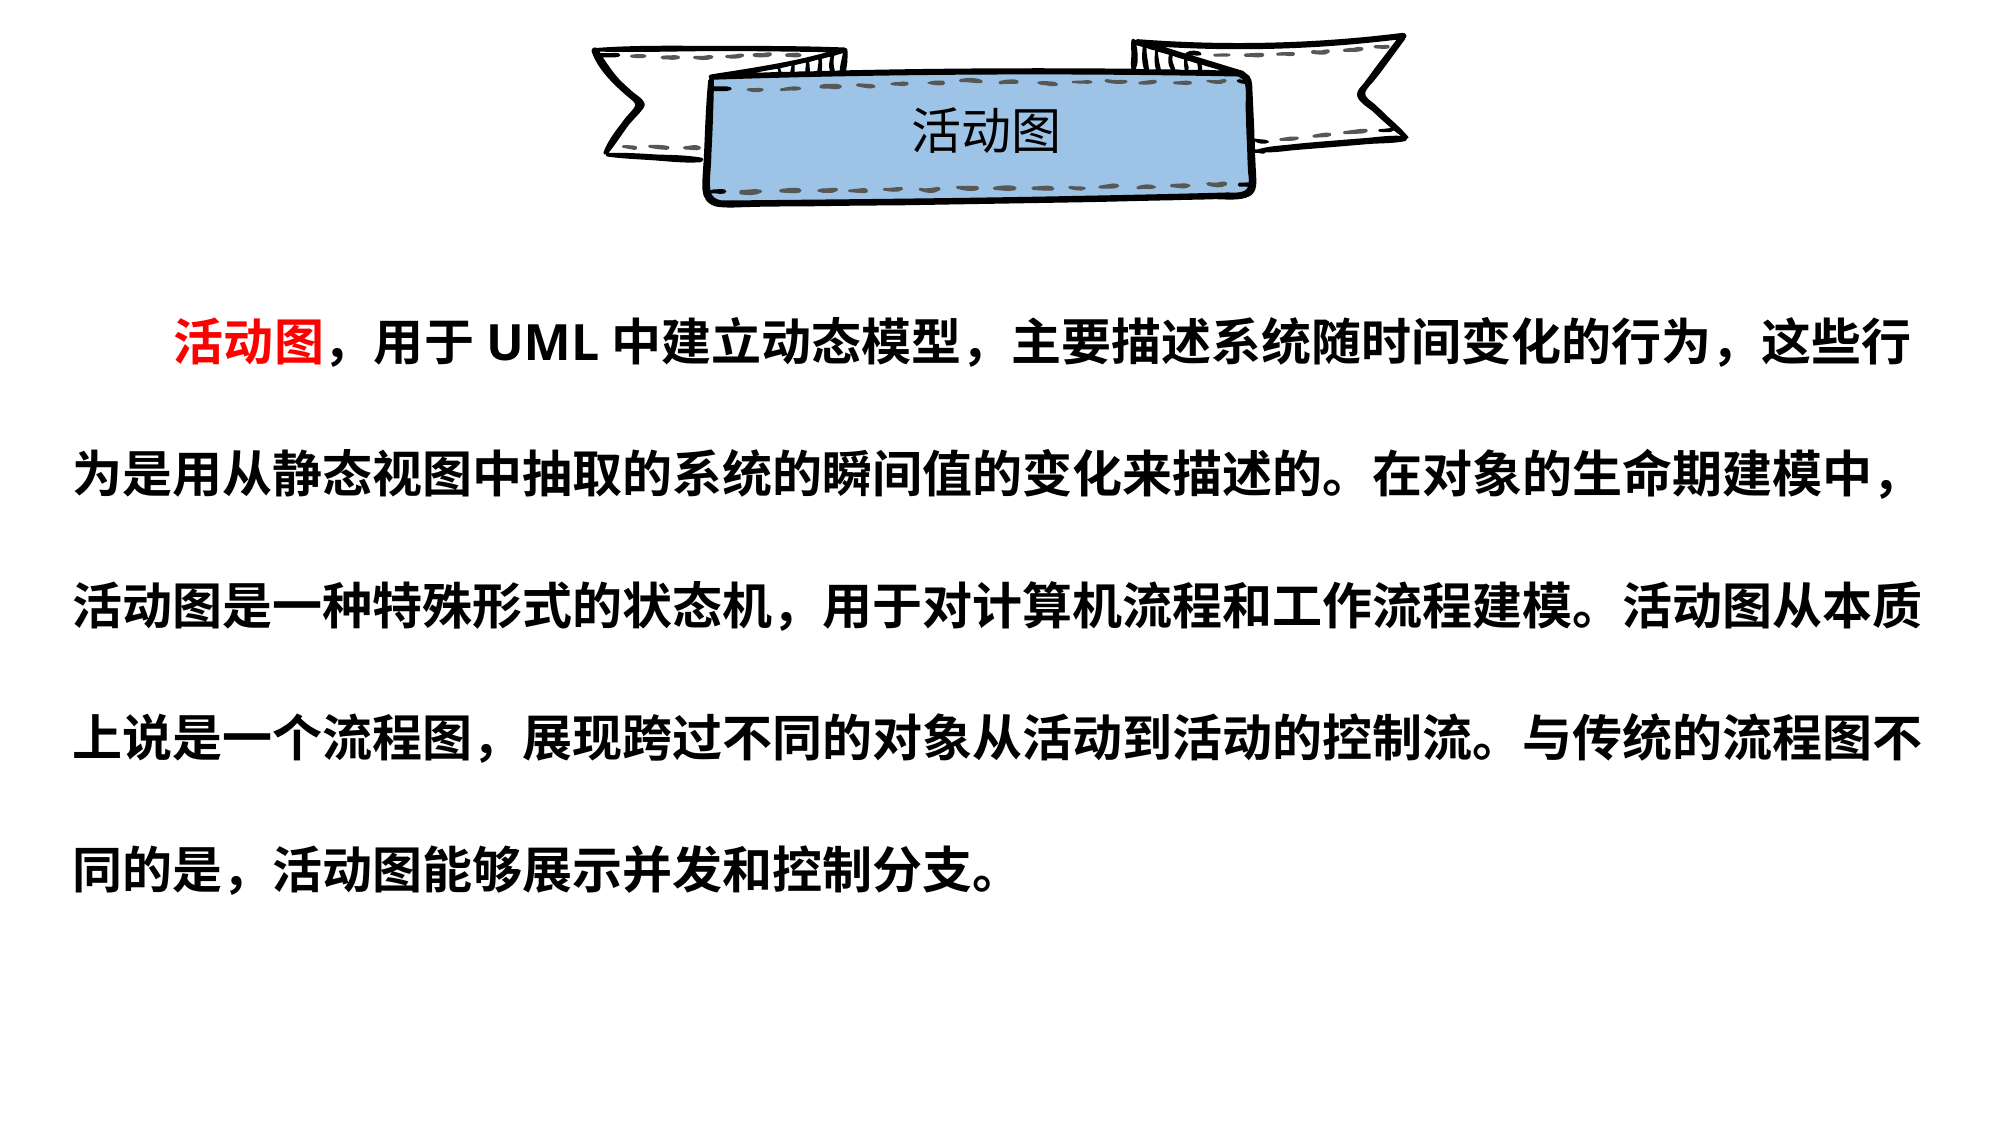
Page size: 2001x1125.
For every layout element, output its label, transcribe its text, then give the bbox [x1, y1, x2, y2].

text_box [590, 32, 1410, 209]
text_box 活动图，用于UML中建立动态模型，主要描述系统随时间变化的行为，这些行为是用从静态视图中抽取的系统的瞬间值的变化来描述的。在对象的生命期建模中，活动图是一种特殊形式的状态机，用于对计算机流程和工作流程建模。活动图从本质上说是一个流程图，展现跨过不同的对象从活动到活动的控制流。与传统的流程图不同的是，活动图能够展示并发和控制分支。 [57, 230, 1970, 906]
